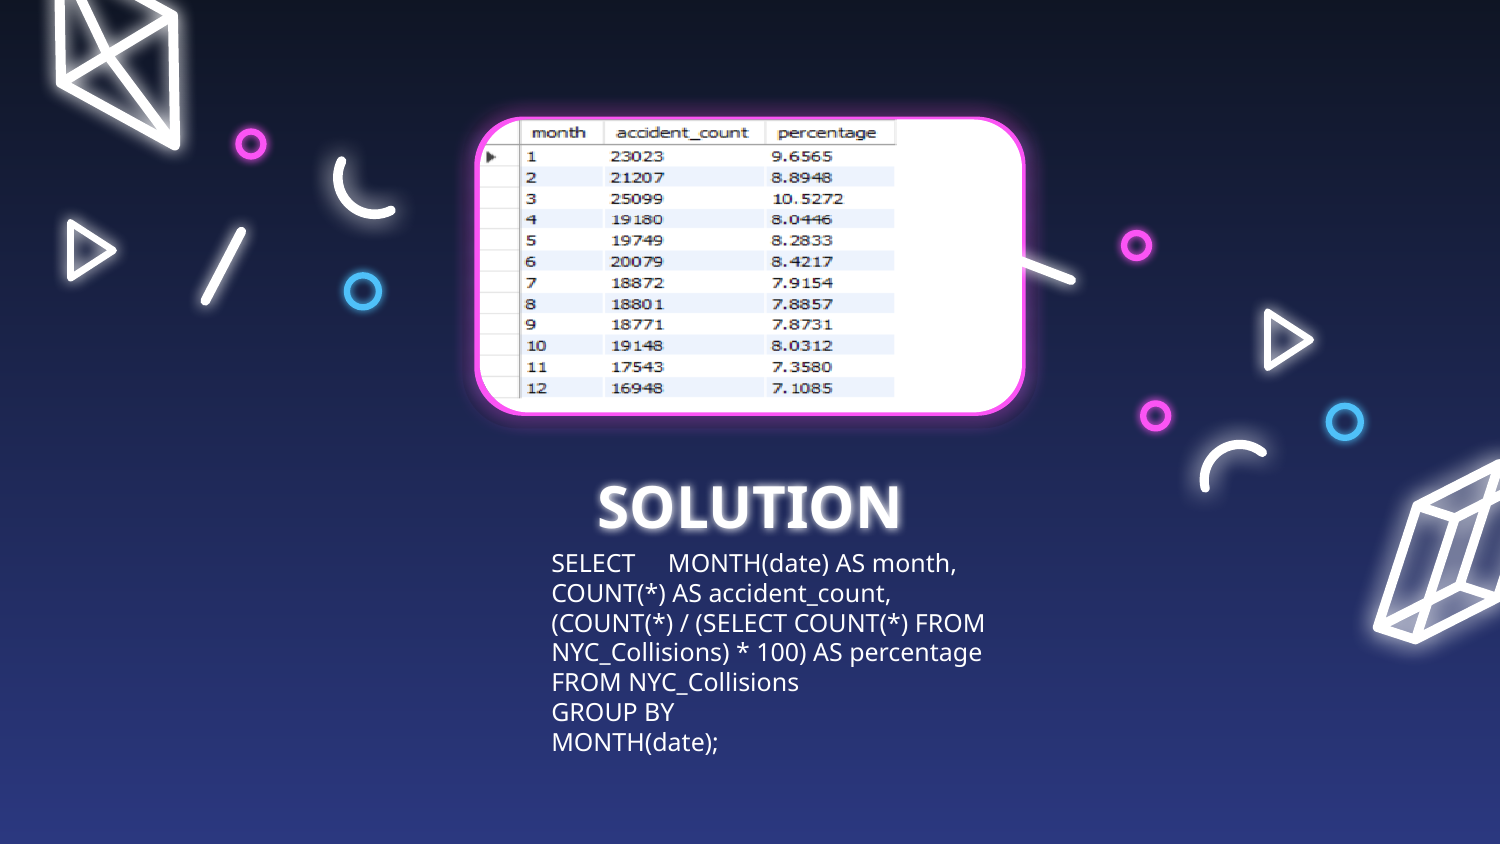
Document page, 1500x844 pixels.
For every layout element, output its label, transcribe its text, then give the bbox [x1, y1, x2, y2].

text_box [1264, 308, 1315, 371]
text_box [1199, 439, 1267, 493]
text_box SELECT MONTH(date) AS month, COUNT(*) AS accident_count, (COUNT(*) / (SELECT COUNT(*) FROM NYC_Collisions) * 100) AS percentage FROM NYC_Collisions GROUP BY MONTH(date); [515, 532, 1022, 729]
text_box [462, 103, 1038, 429]
text_box [1372, 459, 1500, 645]
text_box [346, 275, 379, 308]
text_box [1124, 233, 1150, 259]
text_box [333, 156, 396, 220]
text_box [54, 0, 181, 151]
text_box [1328, 405, 1361, 438]
text_box [67, 219, 117, 282]
text_box [238, 131, 264, 157]
text_box [1143, 403, 1169, 429]
text_box [1041, 263, 1076, 285]
title SOLUTION [458, 460, 1042, 555]
text_box [200, 227, 246, 306]
picture [479, 119, 1023, 413]
